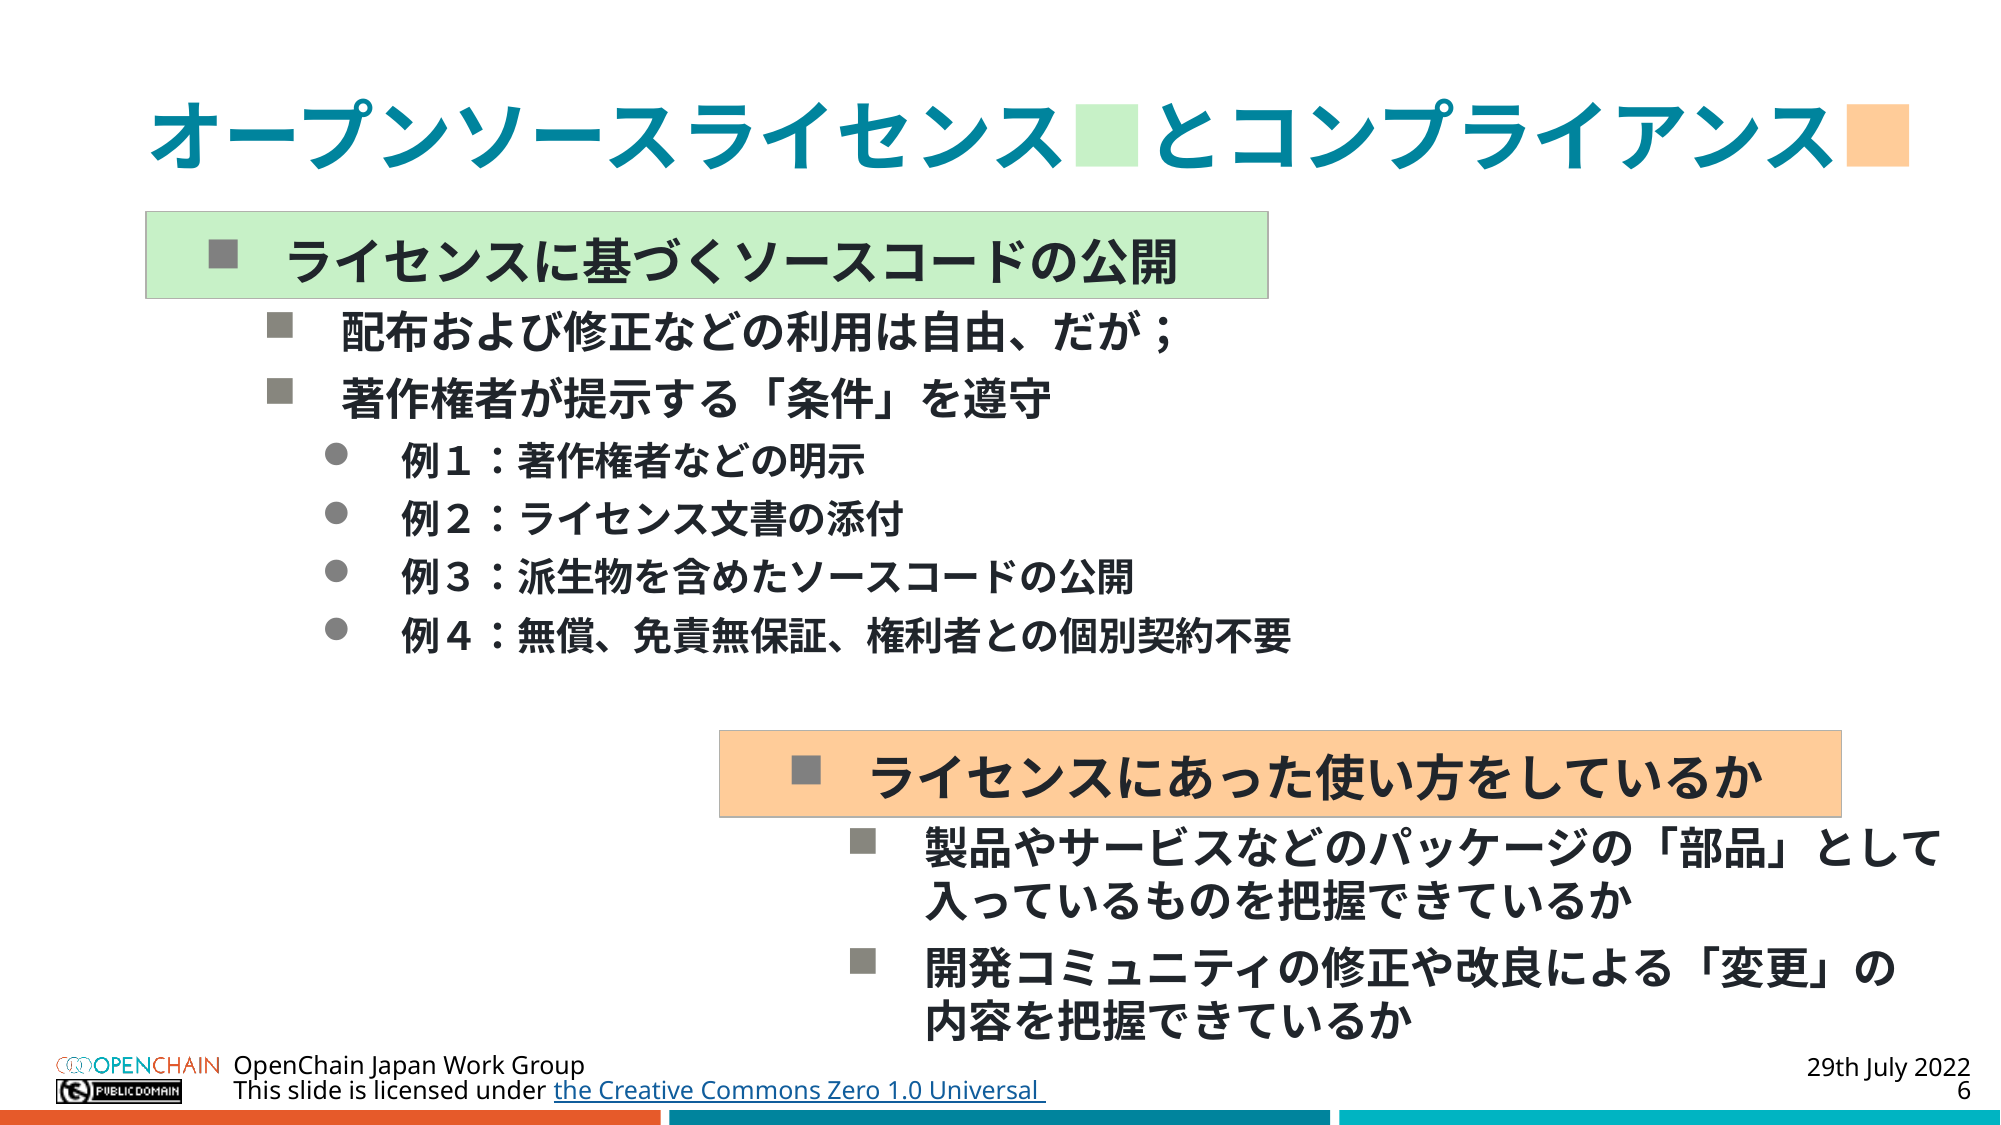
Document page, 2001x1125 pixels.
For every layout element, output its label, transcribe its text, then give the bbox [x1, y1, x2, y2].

footer OpenChain Japan Work Group [218, 1053, 690, 1077]
title オープンソースライセンス■とコンプライアンス■ [146, 87, 1950, 193]
slide_number 6 [1536, 1079, 1987, 1103]
text_box [145, 211, 1268, 299]
list ライセンスに基づくソースコードの公開 配布および修正などの利用は自由、だが； 著作権者が提示する「条件」を遵守 例１：著作権者などの明示 例２：ライセンス文書の添付 例３：派生物を含めたソースコードの公開 例４：無償、免責無保証、権利者との個別契約不要 [204, 230, 1353, 712]
picture [56, 1056, 218, 1074]
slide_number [1536, 1052, 1987, 1079]
picture [56, 1079, 182, 1104]
text_box [719, 730, 1842, 817]
text_box ライセンスにあった使い方をしているか 製品やサービスなどのパッケージの「部品」として入っているものを把握できているか 開発コミュニティの修正や改良による「変更」の 内容を把握できているか [787, 746, 1950, 1030]
